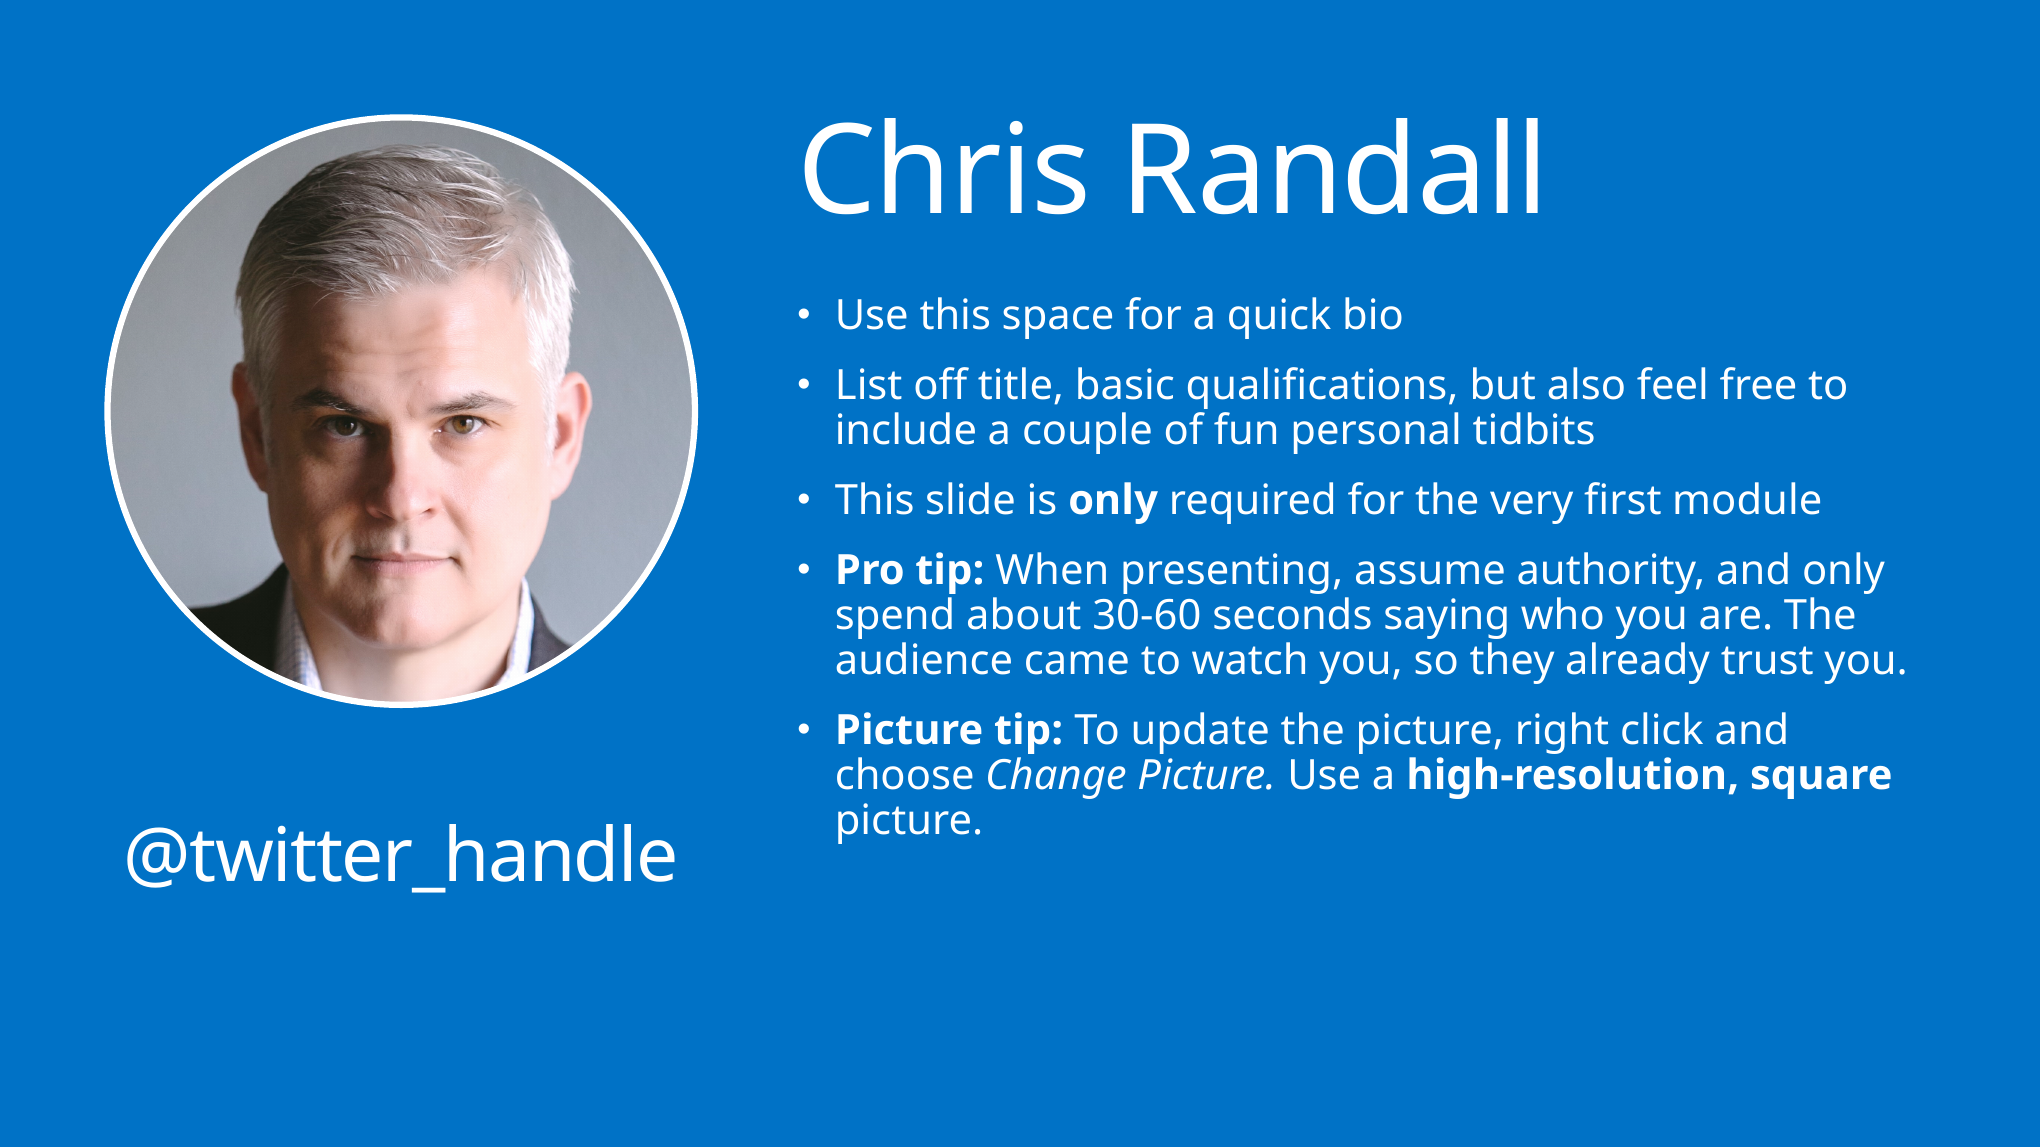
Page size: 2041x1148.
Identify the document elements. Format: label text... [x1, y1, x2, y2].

text_box @twitter_handle [107, 809, 695, 937]
text_box Chris Randall [782, 98, 1908, 227]
text_box Use this space for a quick bio List off title, basic qualifications, but also feel free to include a couple of fun personal tidbits This slide is only required for the very first module Pro tip: When presenting, assume authority, and only spend about 30-60 seconds saying who you are. The audience came to watch you, so they already trust you. Picture tip: To update the picture, right click and choose Change Picture. Use a high-resolution, square picture. [782, 286, 1945, 940]
picture [107, 117, 696, 706]
